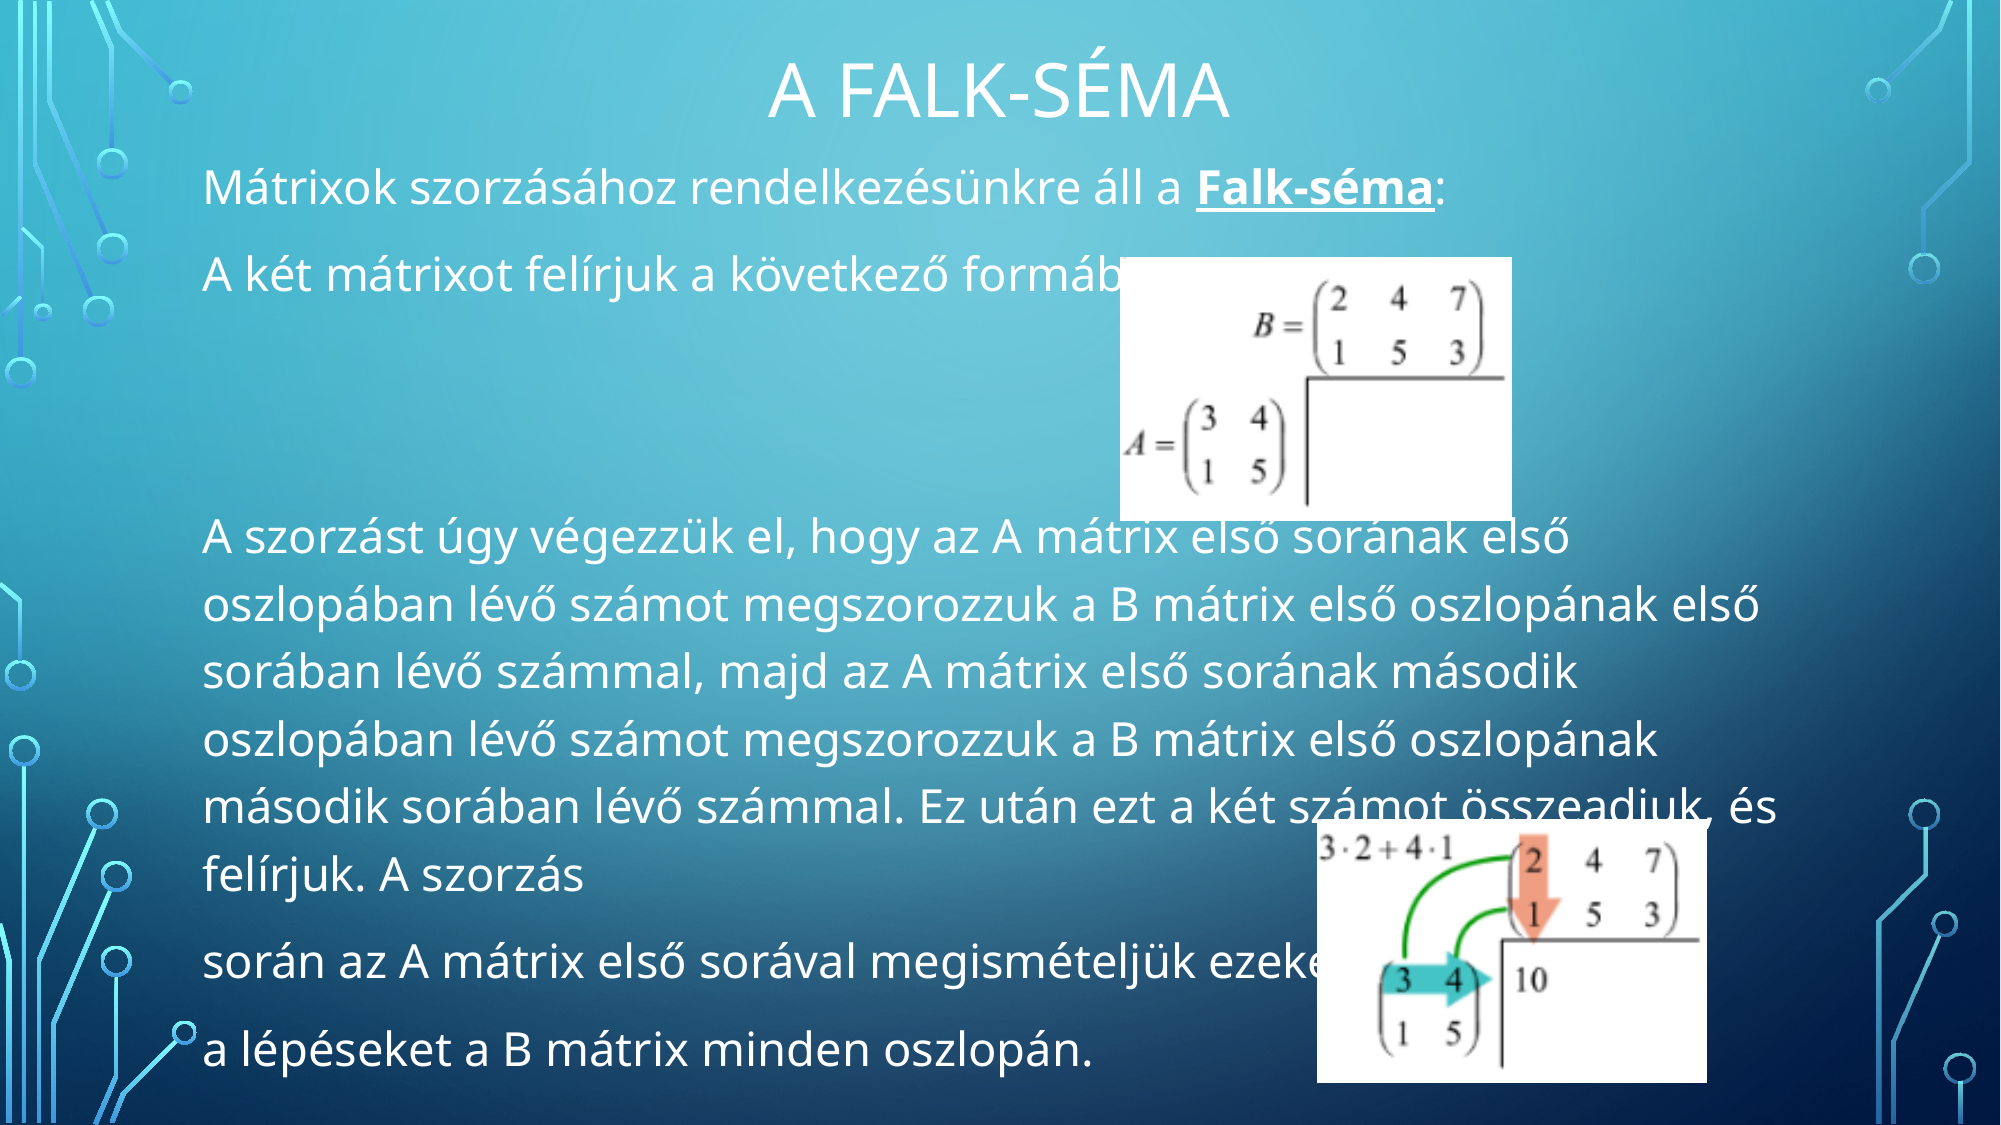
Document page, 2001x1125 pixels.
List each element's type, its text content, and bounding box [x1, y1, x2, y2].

picture [1120, 257, 1512, 521]
list Mátrixok szorzásához rendelkezésünkre áll a Falk-séma: A két mátrixot felírjuk a következő formában: A szorzást úgy végezzük el, hogy az A mátrix első sorának első oszlopában lévő számot megszorozzuk a B mátrix első oszlopának első sorában lévő számmal, majd az A mátrix első sorának második oszlopában lévő számot megszorozzuk a B mátrix első oszlopának második sorában lévő számmal. Ez után ezt a két számot összeadjuk, és felírjuk. A szorzás során az A mátrix első sorával megismételjük ezeket a lépéseket a B mátrix minden oszlopán. [187, 138, 1813, 1091]
title A FALK-SÉMA [187, 33, 1813, 138]
picture [1316, 819, 1707, 1084]
